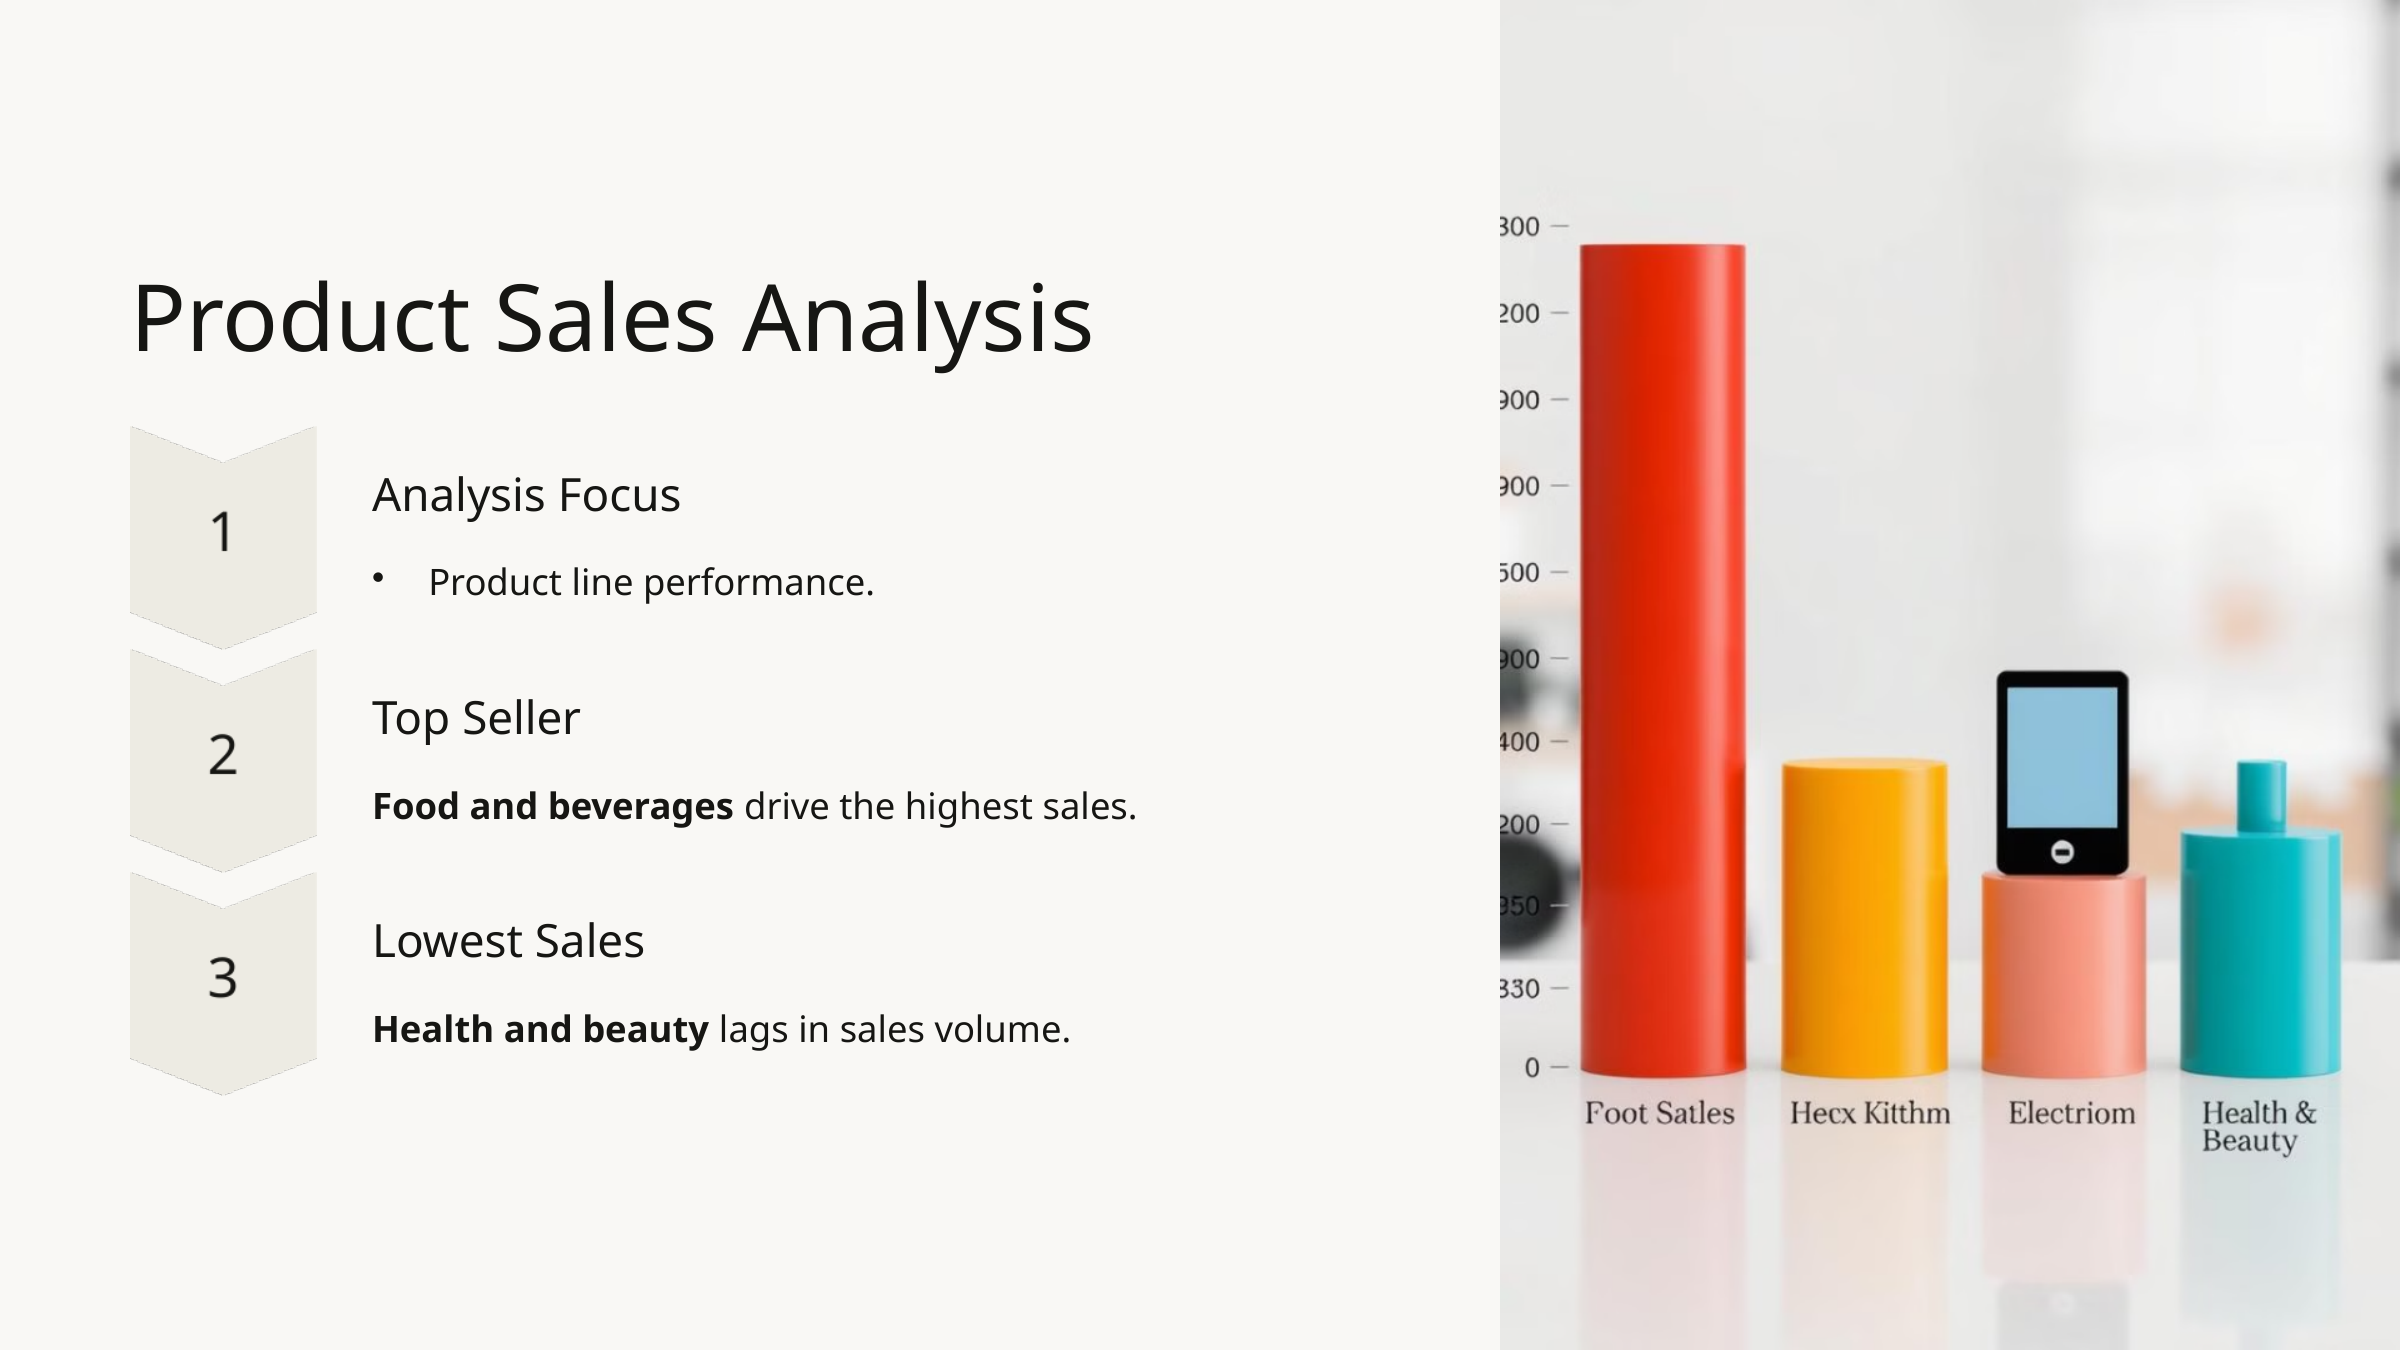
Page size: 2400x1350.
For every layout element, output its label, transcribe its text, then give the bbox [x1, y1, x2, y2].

picture [130, 426, 317, 1096]
picture [1499, 0, 2400, 1350]
text_box Analysis Focus [371, 463, 838, 522]
text_box Product Sales Analysis [130, 254, 1118, 371]
text_box Food and beverages drive the highest sales. [372, 767, 1370, 827]
text_box Lowest Sales [371, 909, 838, 968]
text_box Product line performance. [372, 543, 1370, 604]
text_box Top Seller [371, 686, 838, 745]
text_box Health and beauty lags in sales volume. [372, 990, 1370, 1050]
